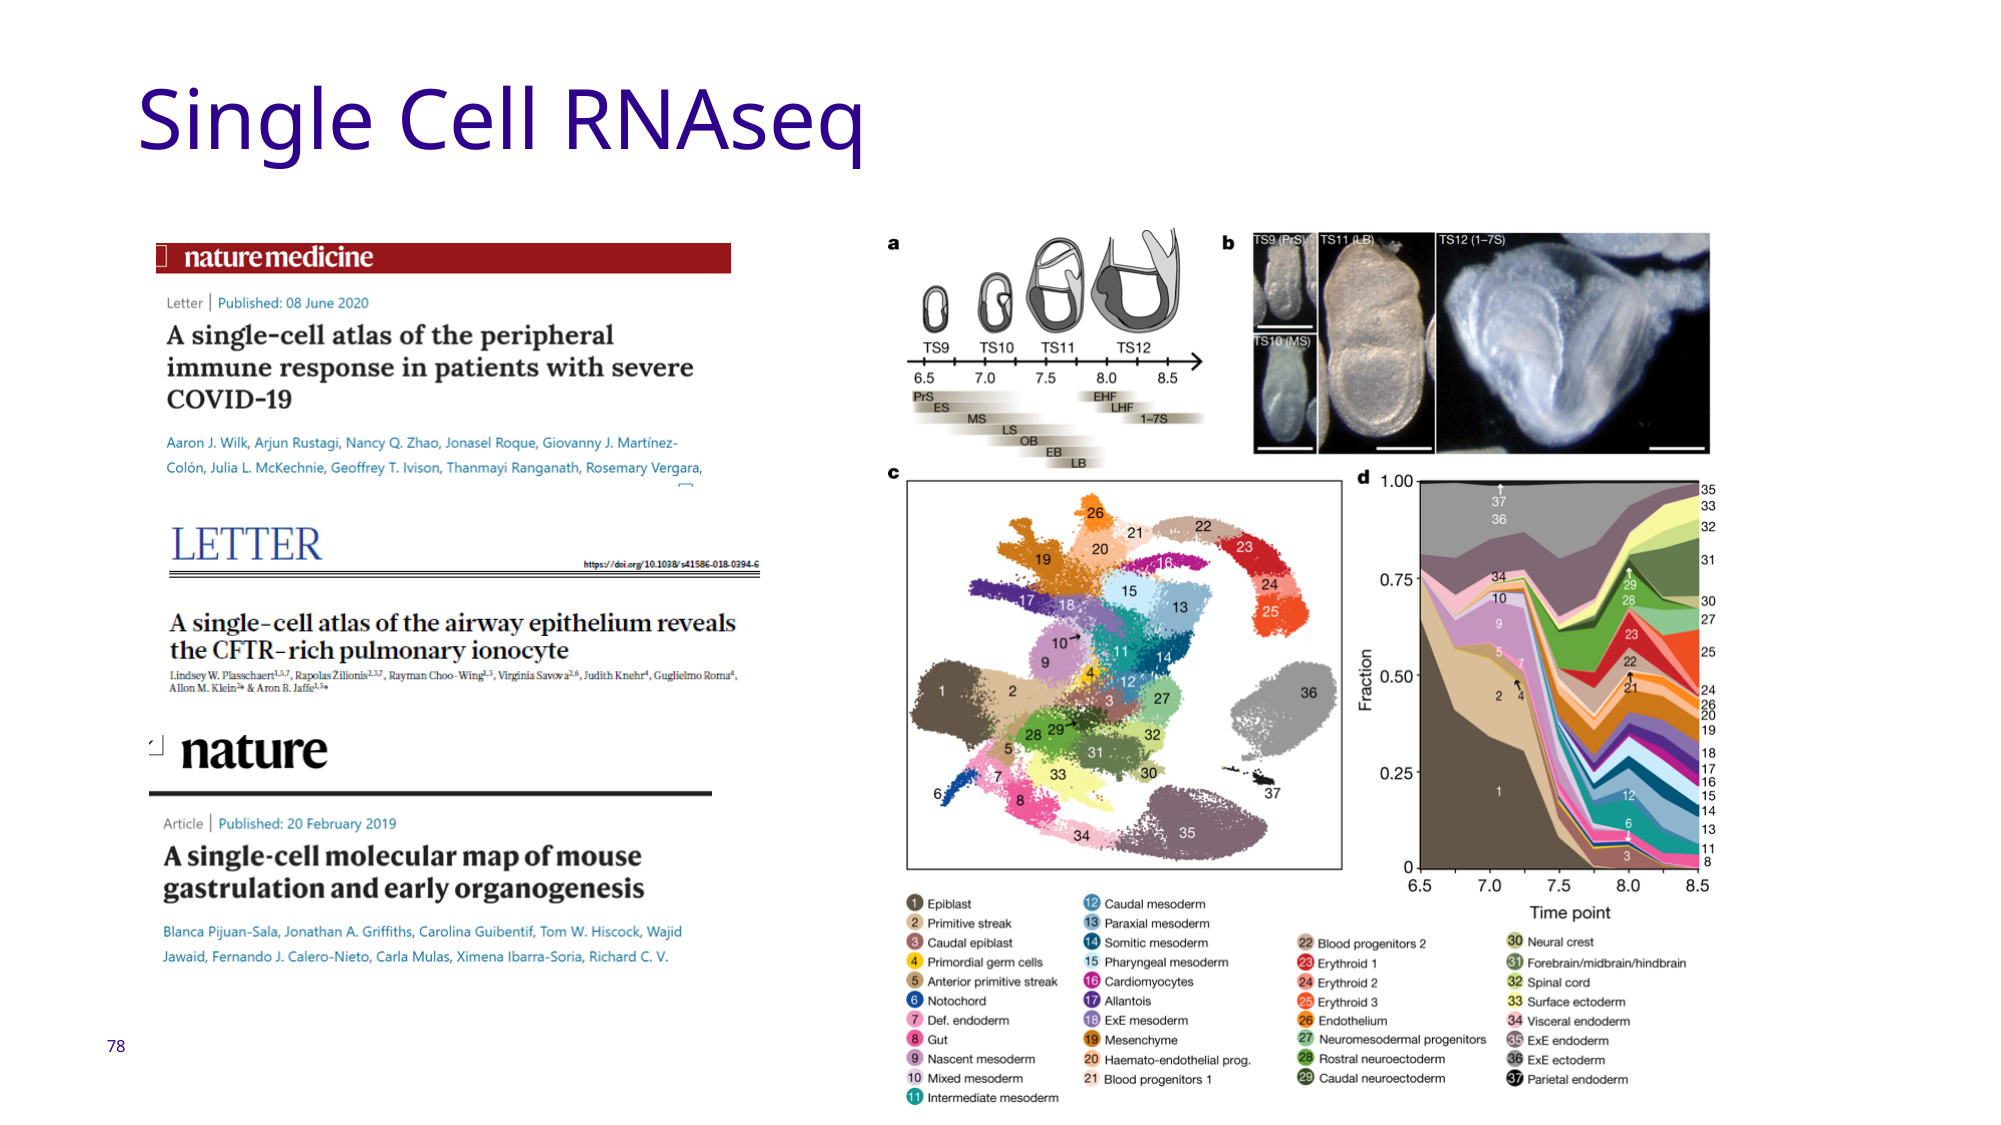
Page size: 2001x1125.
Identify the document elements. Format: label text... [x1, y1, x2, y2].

title Single Cell RNAseq [137, 66, 1863, 168]
picture [156, 243, 741, 487]
picture [142, 498, 776, 701]
picture [888, 227, 1716, 1105]
picture [149, 735, 712, 976]
slide_number 78 [0, 1038, 126, 1059]
